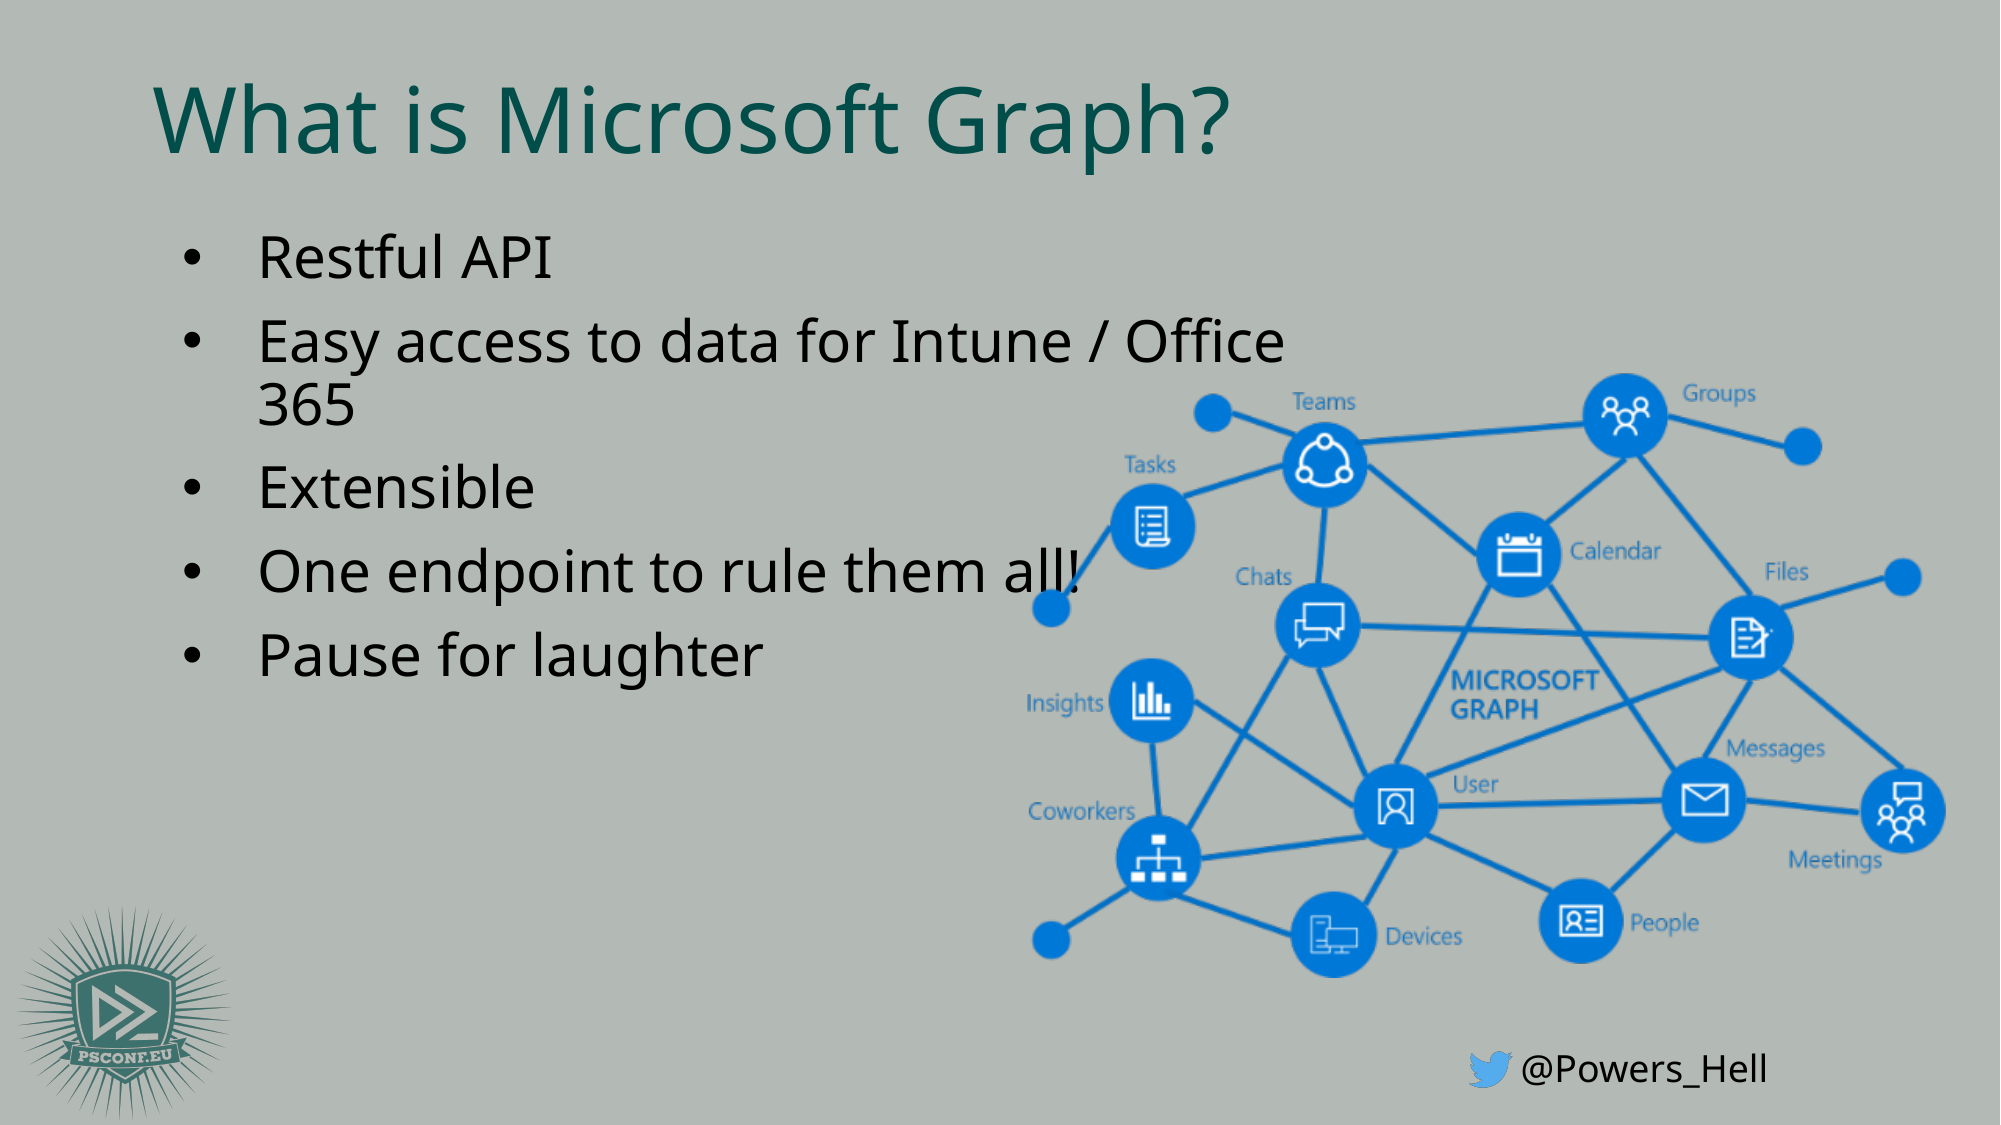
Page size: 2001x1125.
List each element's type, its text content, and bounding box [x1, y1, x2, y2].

title What is Microsoft Graph? [137, 59, 1863, 188]
footer @Powers_Hell [1505, 1037, 1863, 1098]
picture [859, 366, 2000, 978]
list Restful API Easy access to data for Intune / Office 365 Extensible One endpoint to rule them all! Pause for laughter [167, 220, 1387, 1001]
picture [1458, 1037, 1523, 1103]
